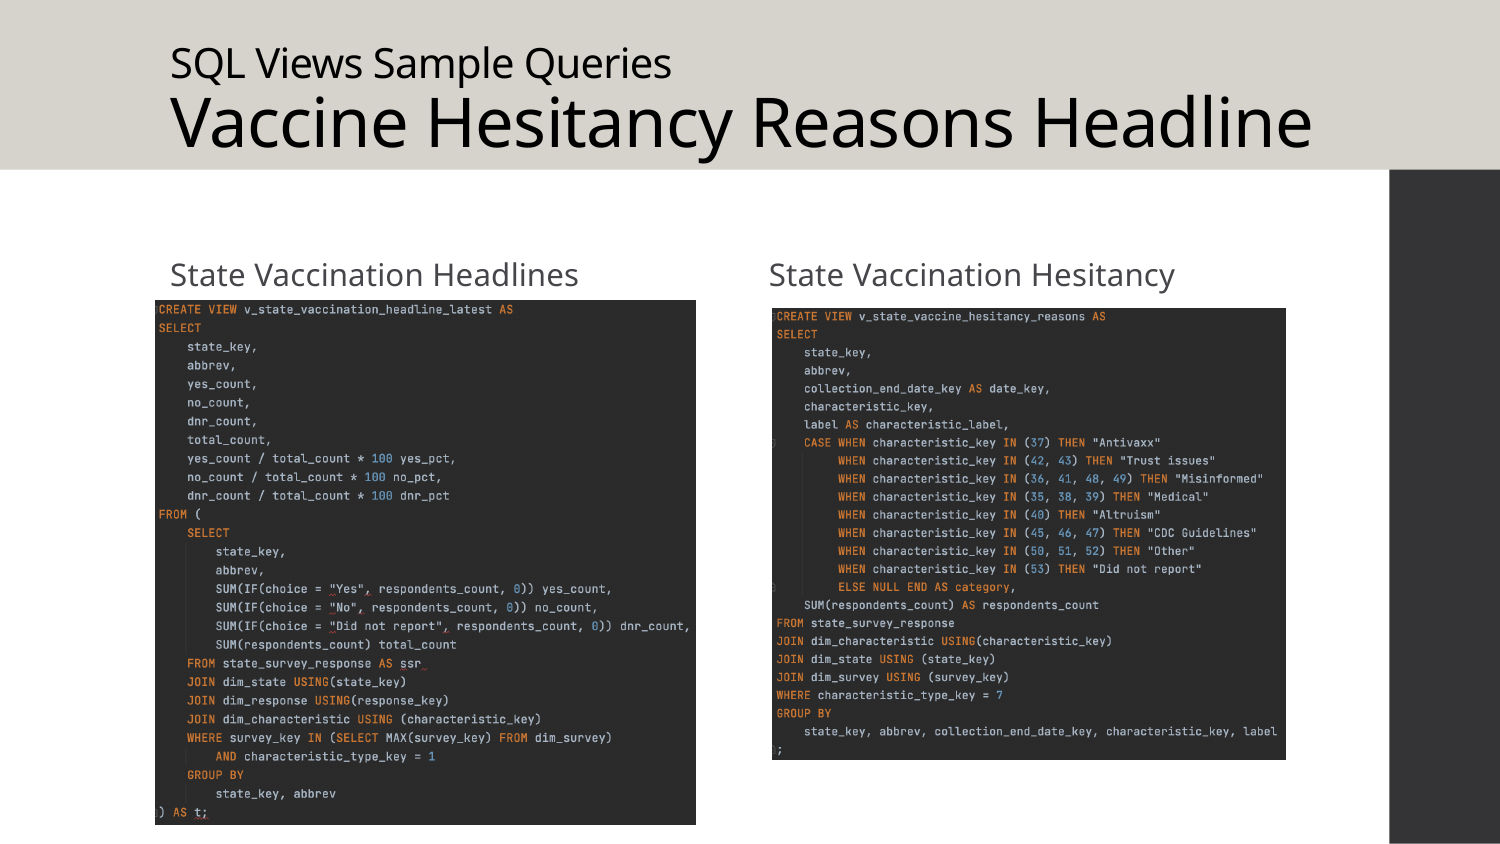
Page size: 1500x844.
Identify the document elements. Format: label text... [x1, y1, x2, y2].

list State Vaccination Hesitancy [753, 210, 1306, 301]
text_box [0, 0, 1500, 170]
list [772, 308, 1287, 760]
list State Vaccination Headlines [155, 210, 707, 301]
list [154, 300, 696, 826]
title SQL Views Sample Queries Vaccine Hesitancy Reasons Headline [155, 35, 1348, 199]
